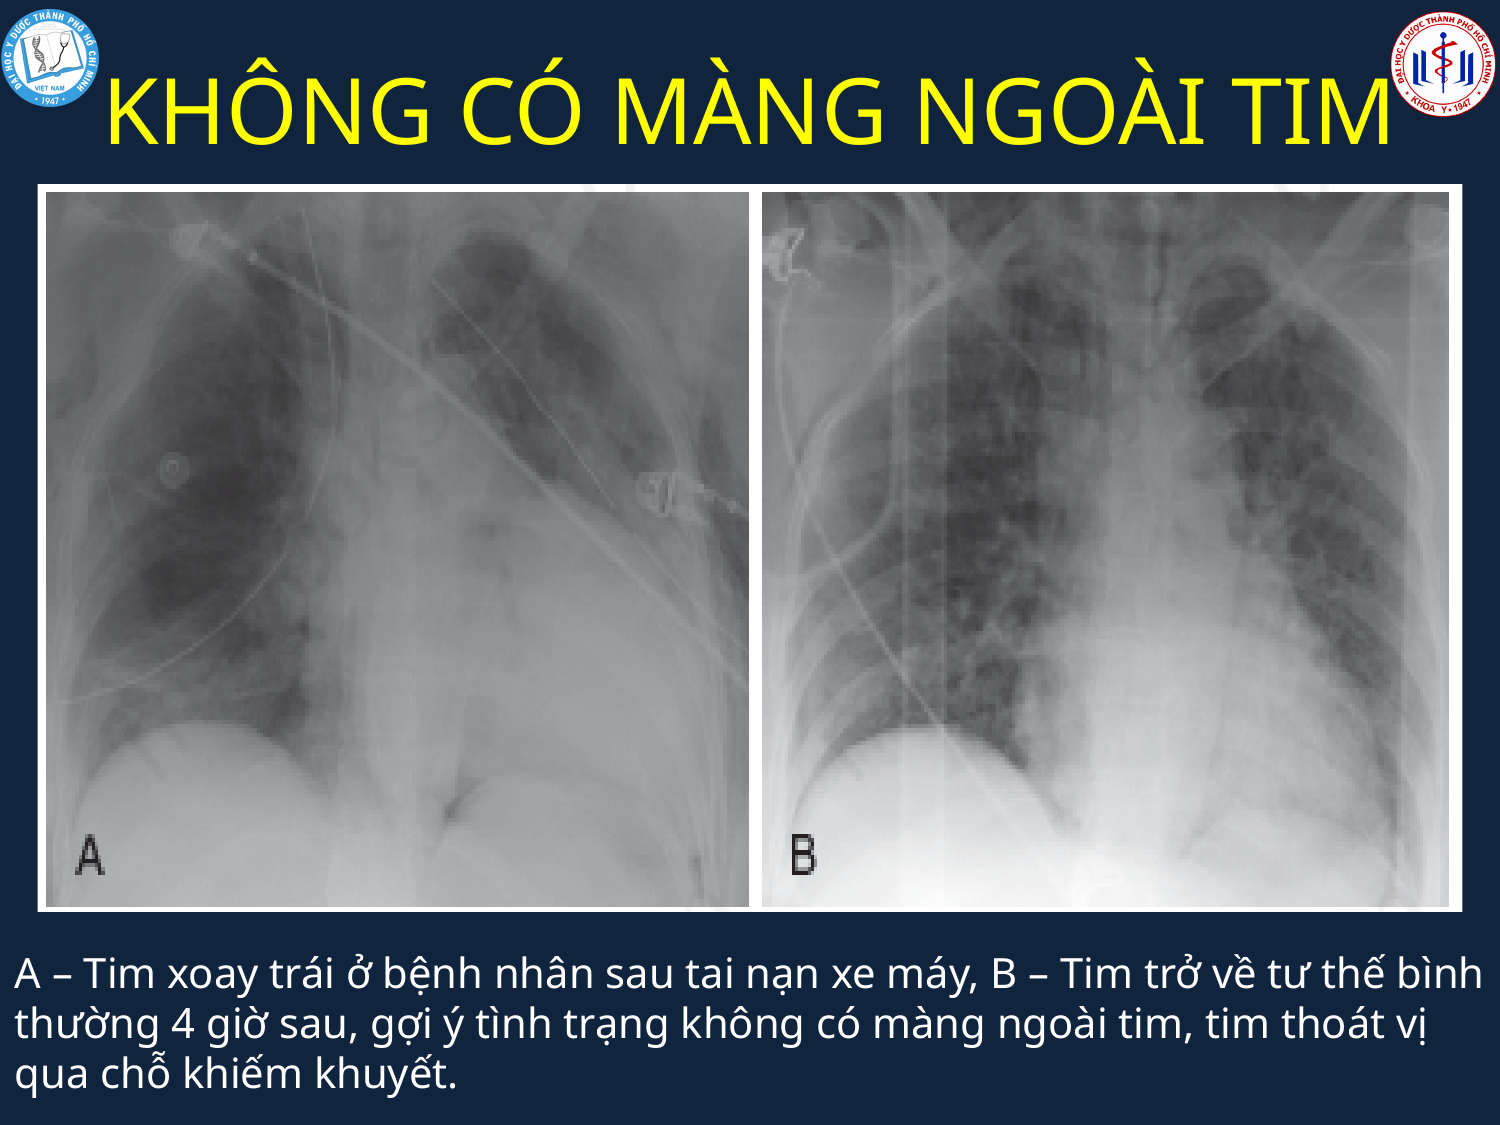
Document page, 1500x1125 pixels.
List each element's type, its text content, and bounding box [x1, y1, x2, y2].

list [37, 183, 1463, 913]
picture [0, 7, 100, 108]
title KHÔNG CÓ MÀNG NGOÀI TIM [75, 37, 1425, 178]
text_box A – Tim xoay trái ở bệnh nhân sau tai nạn xe máy, B – Tim trở về tư thế bình thường 4 giờ sau, gợi ý tình trạng không có màng ngoài tim, tim thoát vị qua chỗ khiếm khuyết. [0, 939, 1500, 1105]
picture [1390, 11, 1496, 117]
